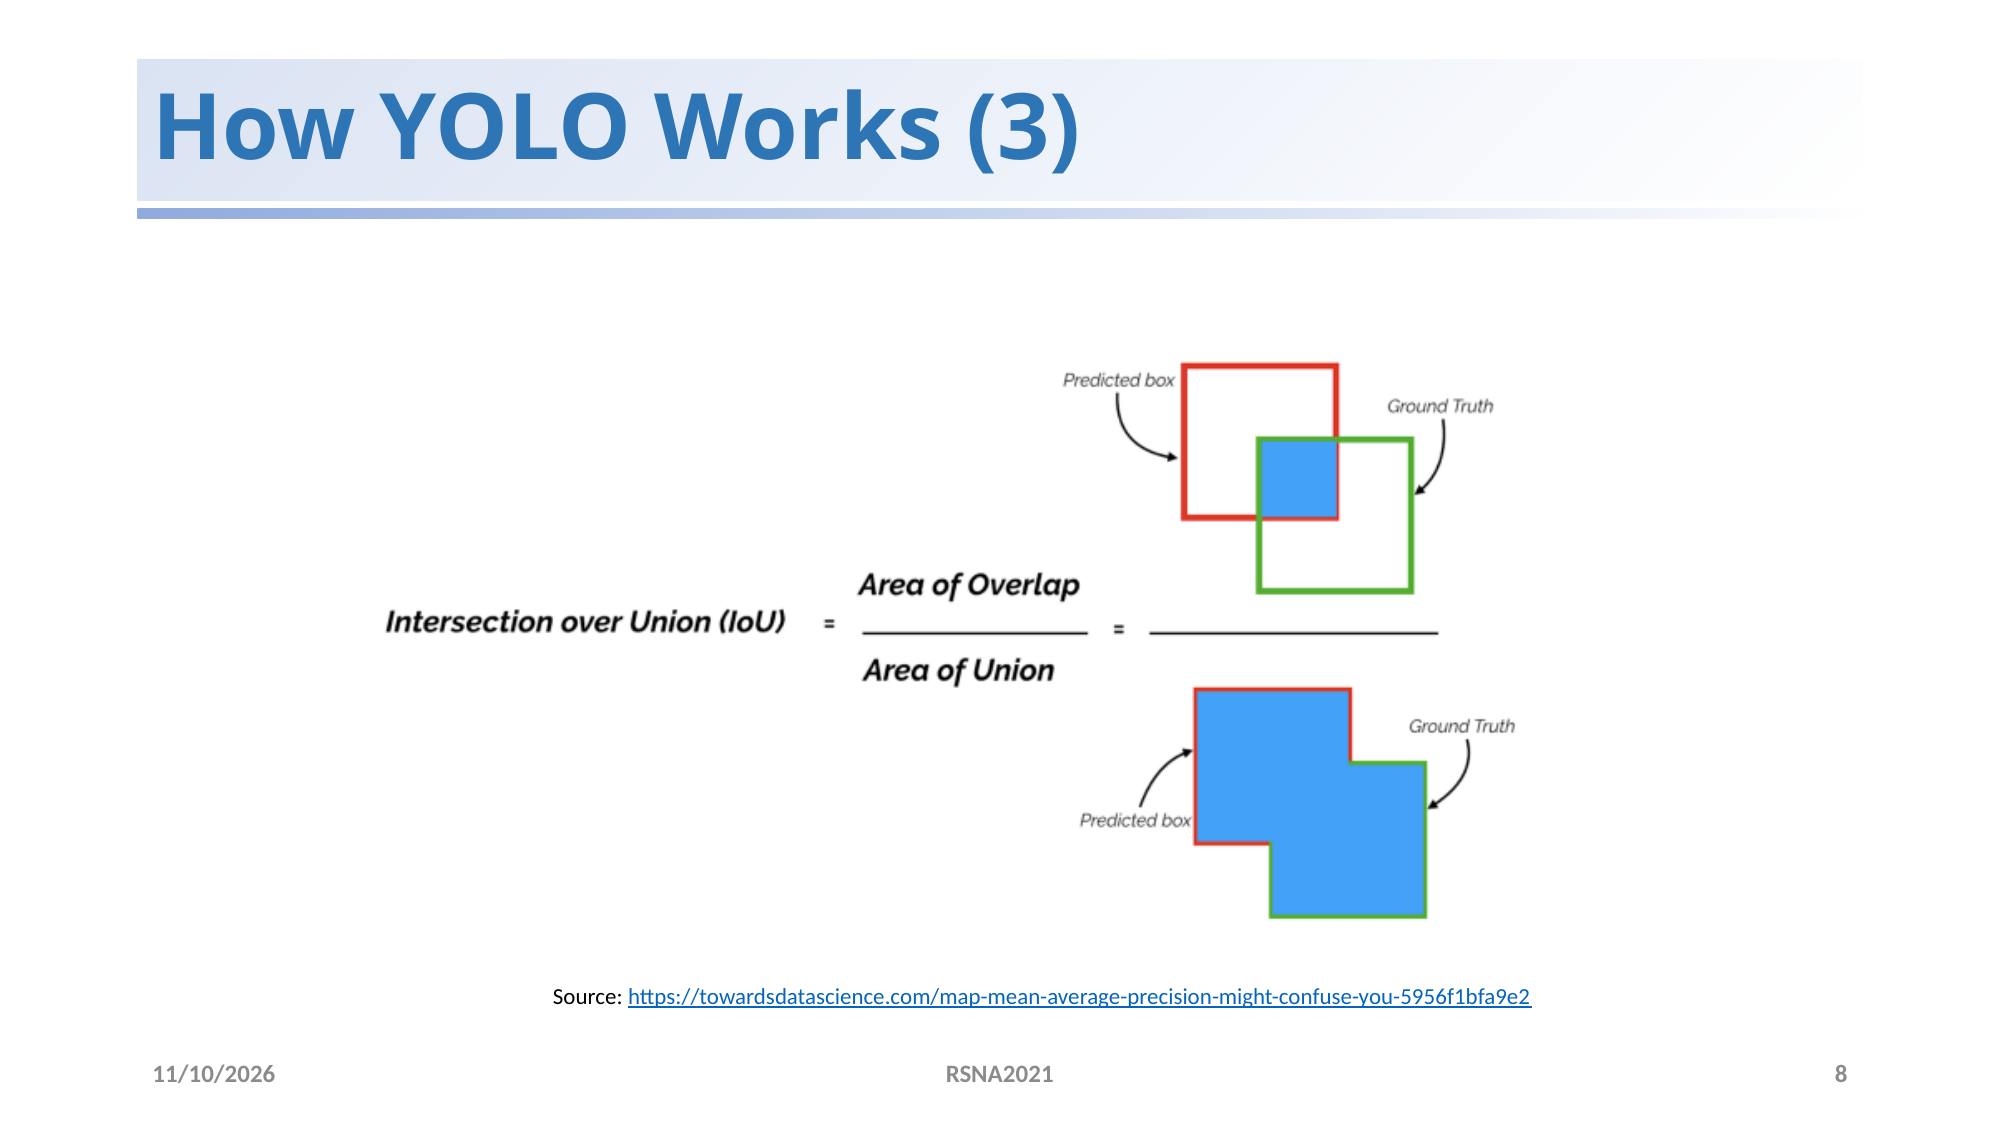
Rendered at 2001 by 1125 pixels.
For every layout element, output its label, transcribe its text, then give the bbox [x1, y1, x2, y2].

footer RSNA2021 [662, 1042, 1338, 1103]
text_box Source: https://towardsdatascience.com/map-mean-average-precision-might-confuse-you-5956f1bfa9e2 [362, 974, 1723, 1017]
title How YOLO Works (3) [137, 59, 1863, 201]
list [362, 294, 1525, 949]
slide_number 8 [1412, 1042, 1863, 1103]
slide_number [137, 1042, 588, 1103]
